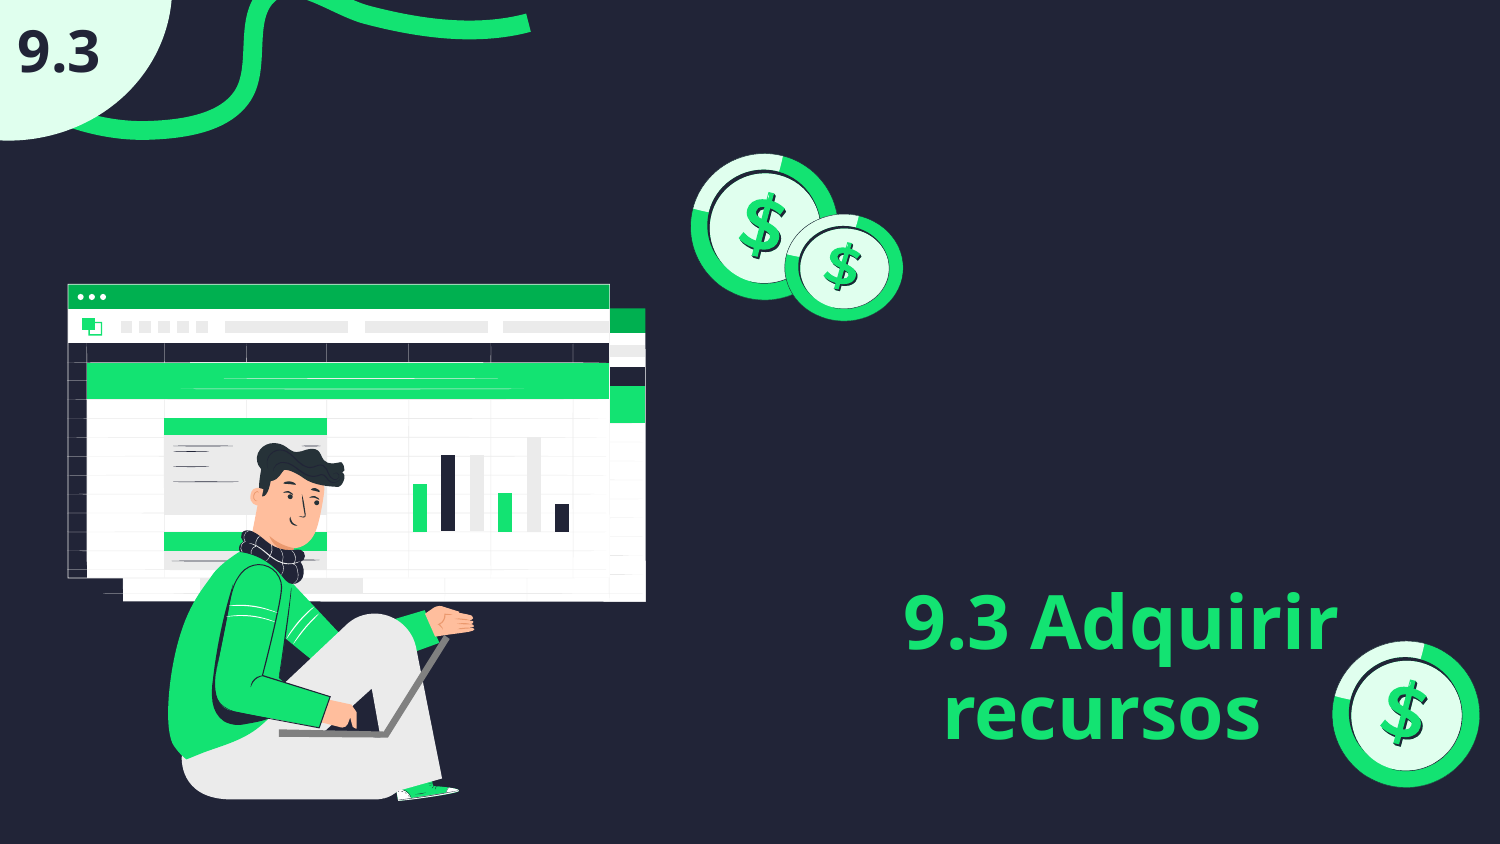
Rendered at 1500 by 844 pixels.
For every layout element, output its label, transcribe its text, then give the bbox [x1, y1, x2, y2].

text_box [689, 153, 839, 301]
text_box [163, 442, 475, 802]
text_box [87, 0, 529, 131]
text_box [783, 213, 904, 322]
text_box 9.3 [0, 13, 119, 86]
text_box [0, 0, 172, 141]
text_box 9.3 Adquirir recursos [796, 524, 1447, 770]
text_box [1330, 640, 1481, 788]
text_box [66, 283, 647, 603]
